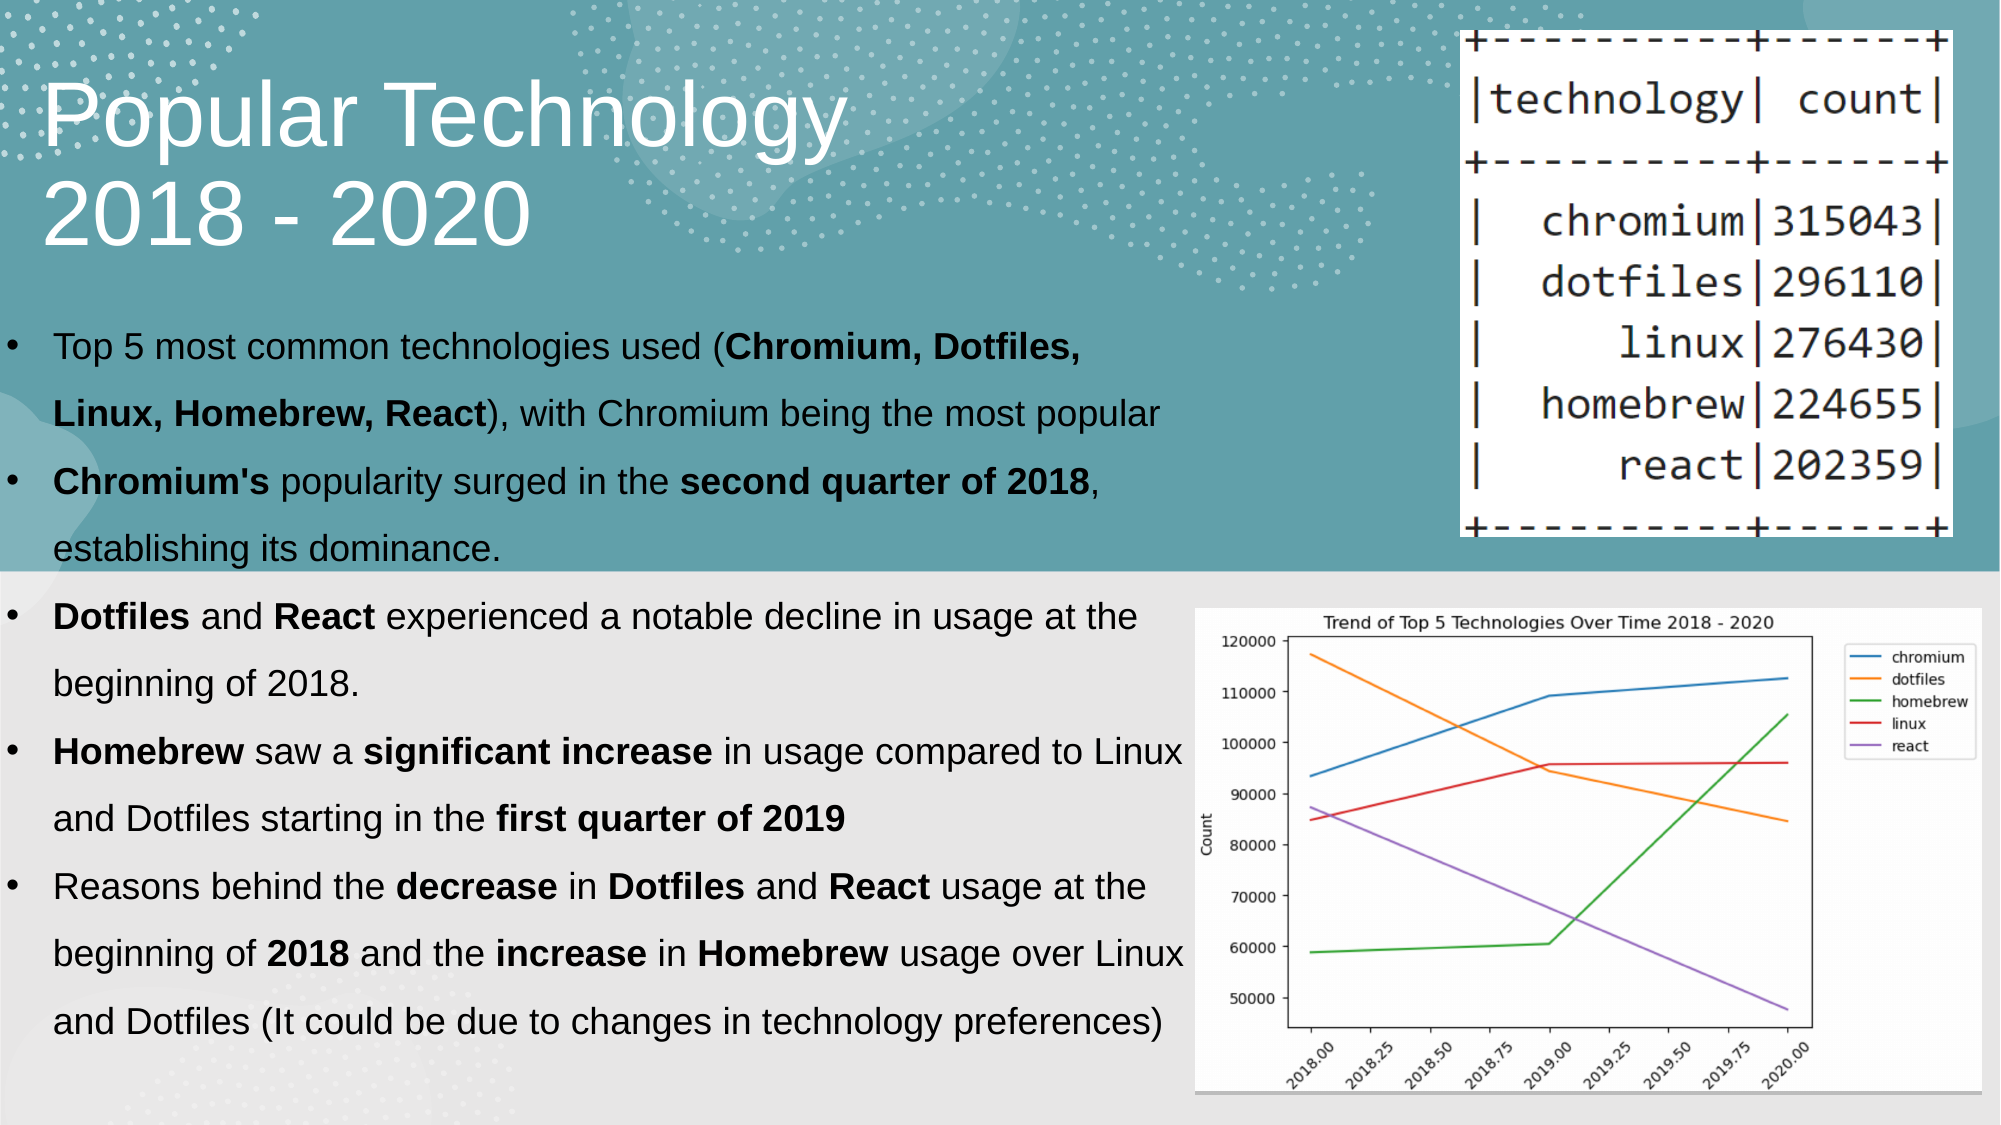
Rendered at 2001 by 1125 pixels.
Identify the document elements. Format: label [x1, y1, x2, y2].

picture [1460, 30, 1953, 537]
text_box [0, 0, 2000, 1125]
picture [1195, 608, 1982, 1095]
